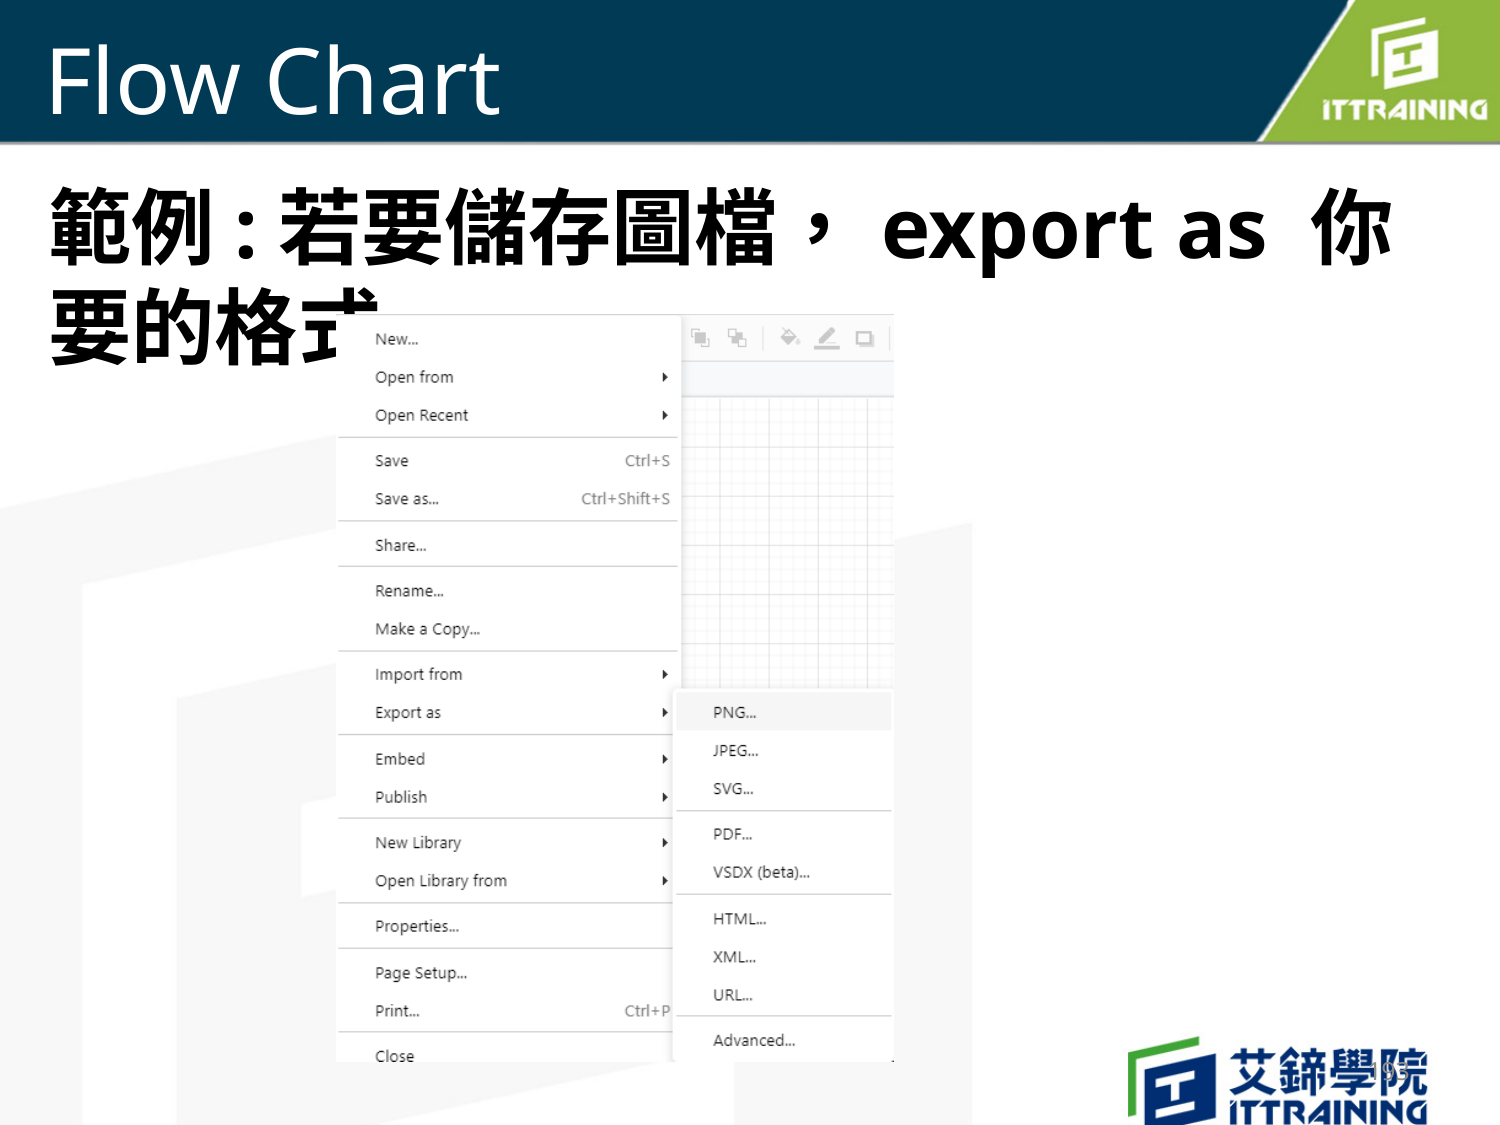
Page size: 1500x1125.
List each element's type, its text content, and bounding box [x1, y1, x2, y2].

slide_number 193 [1074, 1042, 1425, 1103]
text_box 範例:若要儲存圖檔，export as 你要的格式 [33, 167, 1418, 911]
title Flow Chart [29, 0, 1380, 172]
picture [0, 0, 1500, 1125]
